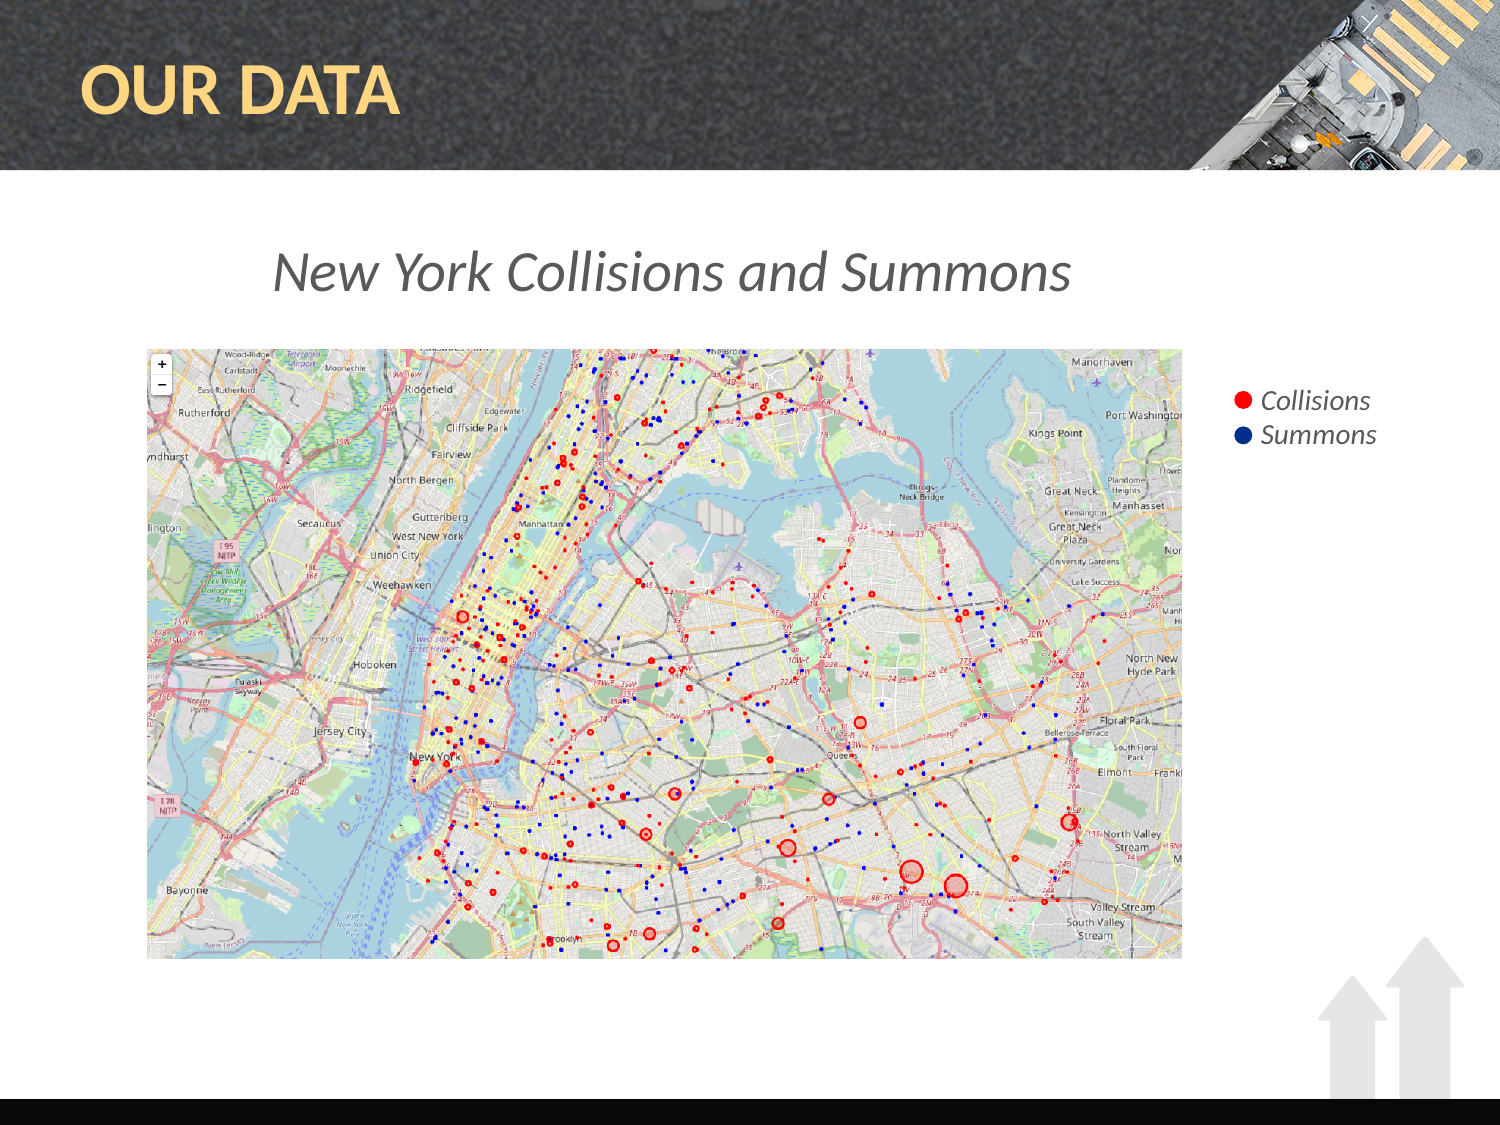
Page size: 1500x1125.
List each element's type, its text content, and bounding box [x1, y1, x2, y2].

picture [0, 0, 1500, 1125]
text_box Collisions Summons [1246, 373, 1483, 459]
text_box [1232, 388, 1255, 411]
text_box New York Collisions and Summons [257, 226, 1130, 348]
title OUR DATA [64, 19, 1322, 150]
text_box [1232, 424, 1255, 447]
